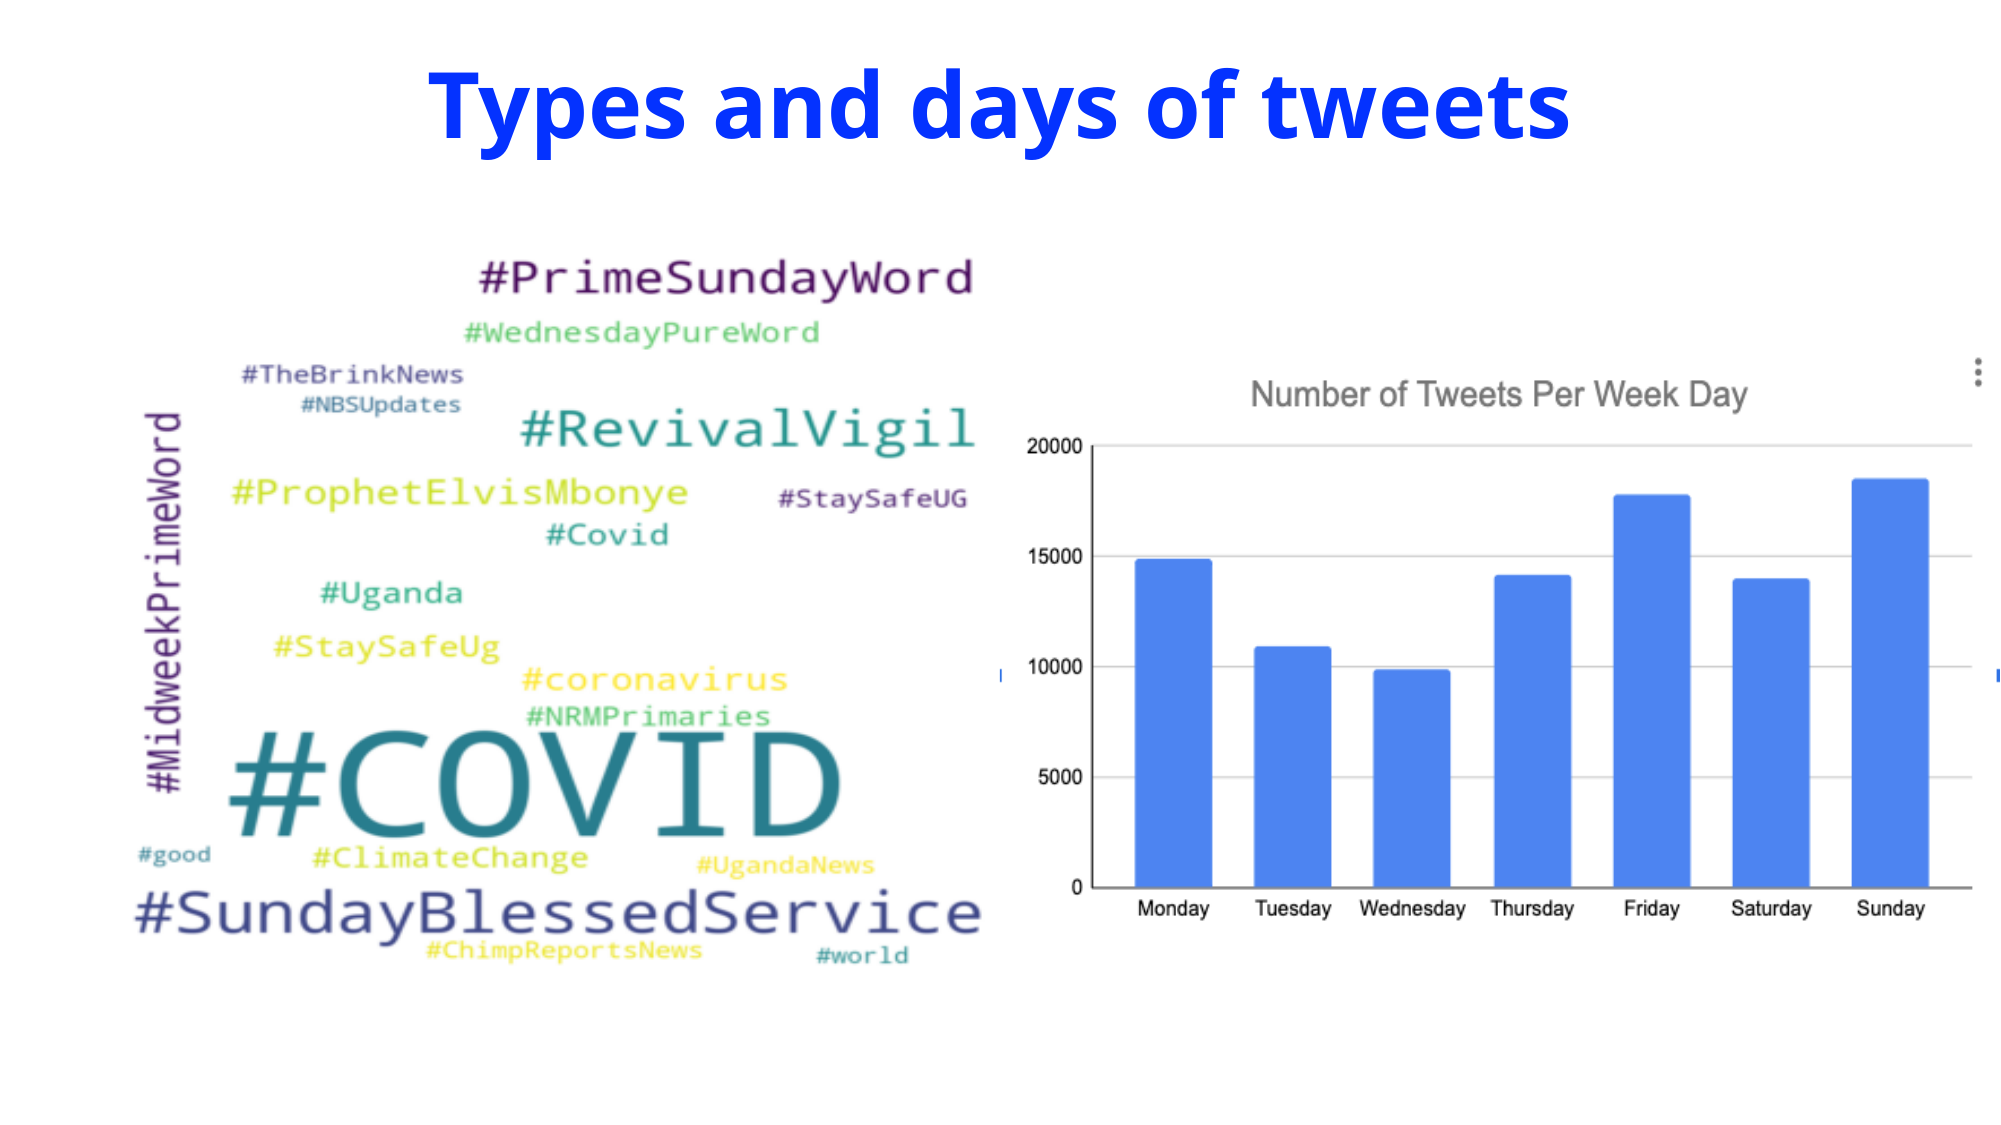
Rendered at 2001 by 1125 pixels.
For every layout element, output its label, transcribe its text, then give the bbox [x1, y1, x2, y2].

title Types and days of tweets [137, 0, 1863, 218]
picture [109, 247, 2000, 998]
